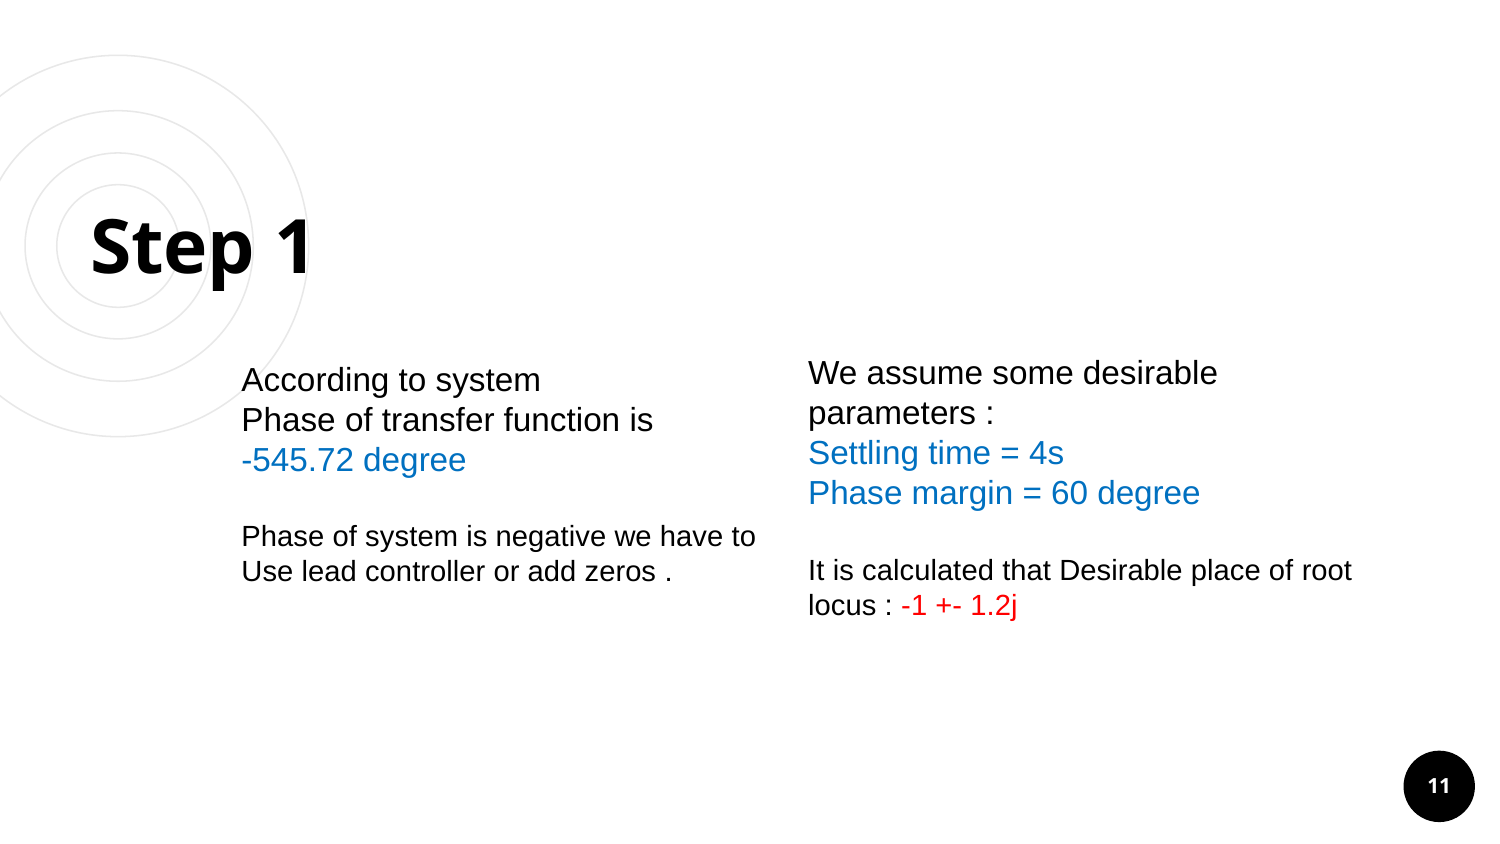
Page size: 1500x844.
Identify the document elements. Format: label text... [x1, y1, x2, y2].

slide_number 11 [1403, 750, 1475, 823]
text_box We assume some desirable parameters : Settling time = 4s Phase margin = 60 degree It is calculated that Desirable place of root locus : -1 +- 1.2j [793, 344, 1390, 699]
title Step 1 [75, 191, 379, 304]
text_box According to system Phase of transfer function is -545.72 degree Phase of system is negative we have to Use lead controller or add zeros . [226, 350, 793, 630]
